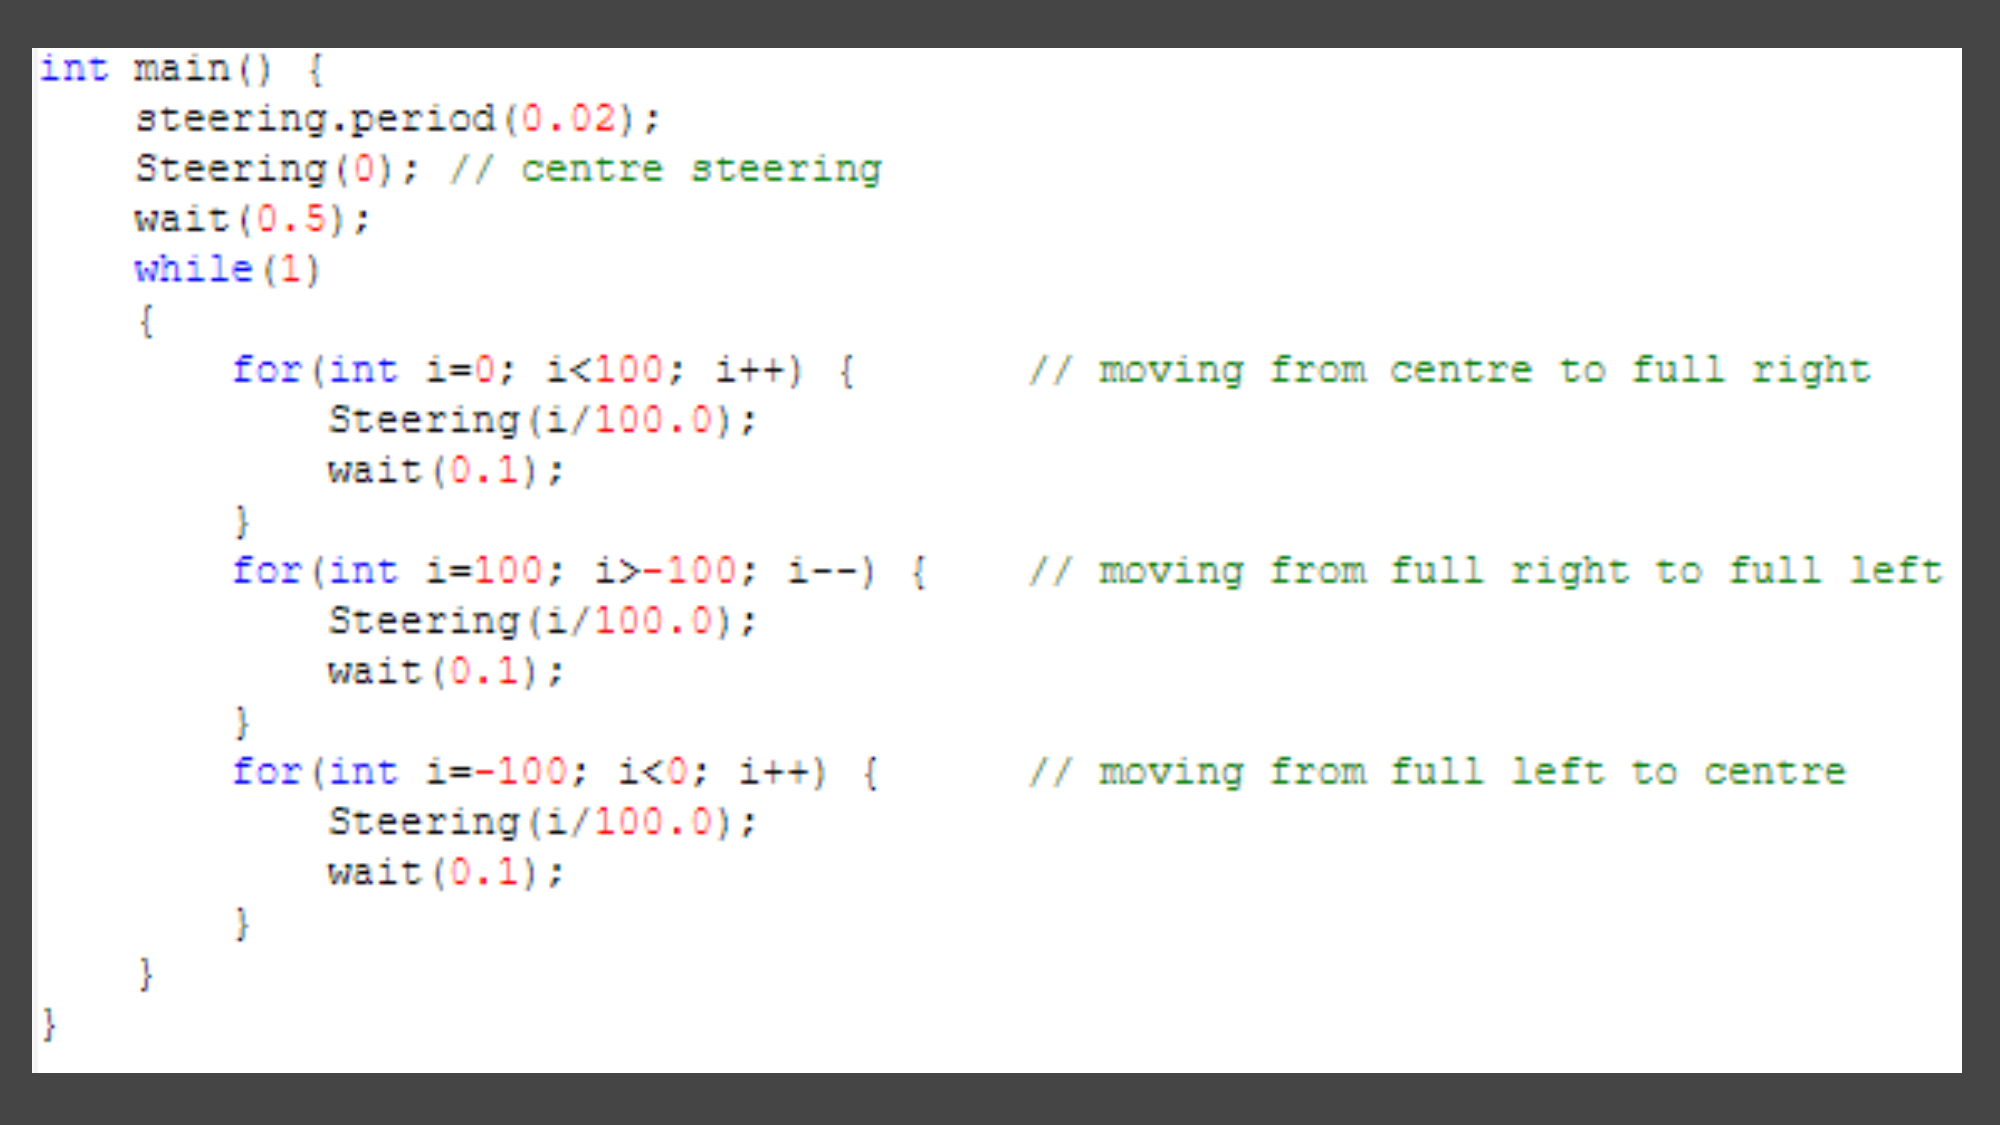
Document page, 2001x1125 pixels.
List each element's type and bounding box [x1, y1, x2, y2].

picture [32, 48, 1962, 1074]
